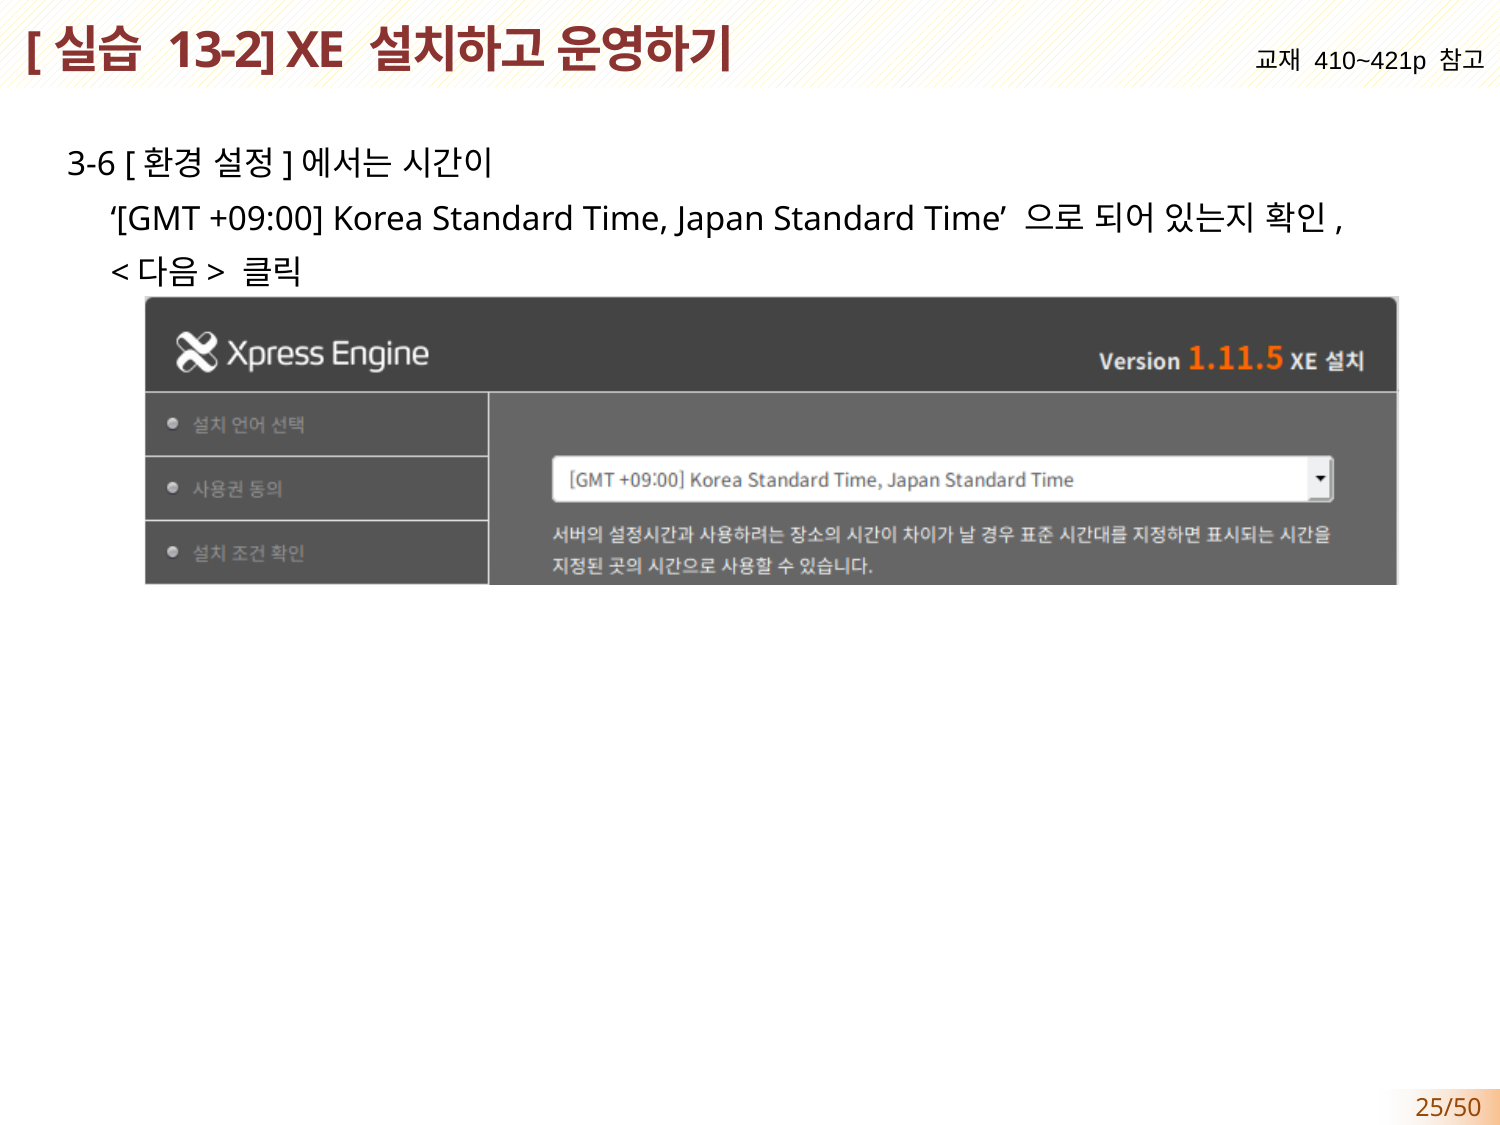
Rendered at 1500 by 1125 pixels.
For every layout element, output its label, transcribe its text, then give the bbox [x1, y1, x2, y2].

title [실습 13-2] XE 설치하고 운영하기 [10, 8, 1288, 87]
list 3-6 [환경 설정]에서는 시간이 ‘[GMT +09:00] Korea Standard Time, Japan Standard Time’ 으로 되어 있는지 확인, <다음> 클릭 [10, 126, 1500, 1125]
picture [144, 296, 1400, 585]
text_box 교재 410~421p 참고 [1240, 36, 1500, 82]
